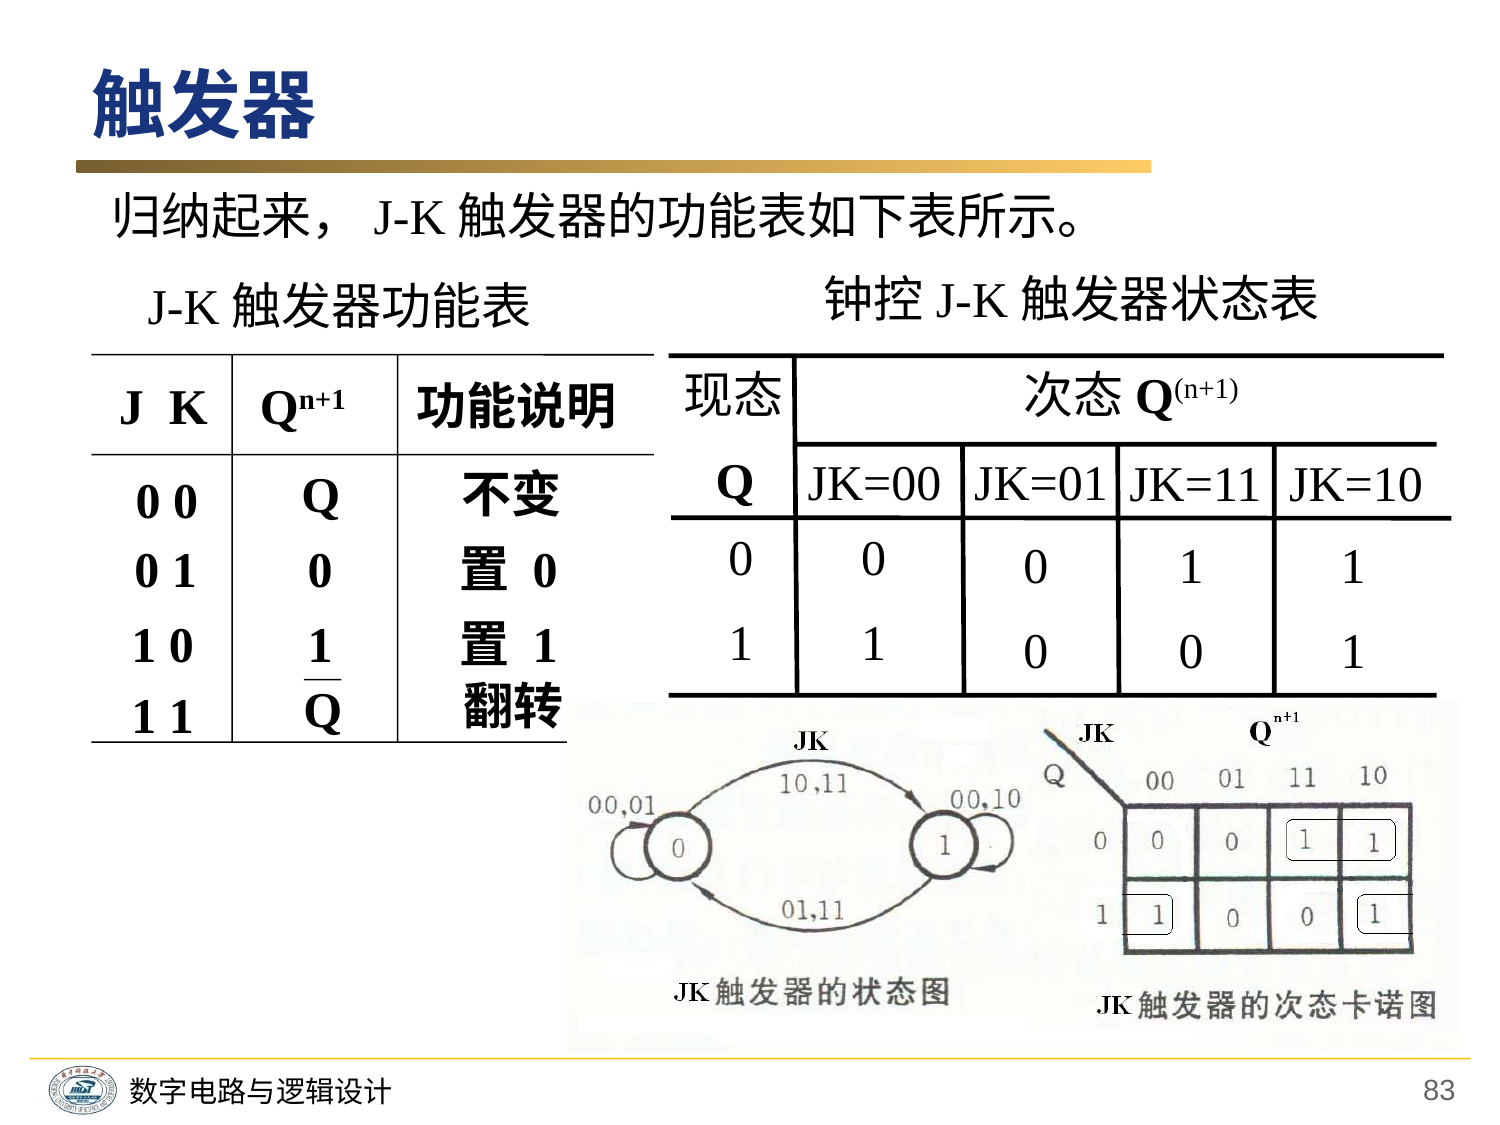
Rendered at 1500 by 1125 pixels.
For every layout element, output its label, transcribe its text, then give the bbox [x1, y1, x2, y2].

text_box 83 [1120, 1063, 1471, 1125]
picture [567, 702, 1459, 1053]
text_box 归纳起来，J-K触发器的功能表如下表所示。 [96, 177, 1123, 253]
picture [46, 1063, 119, 1116]
text_box 触发器 [76, 45, 1424, 161]
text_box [668, 259, 1452, 696]
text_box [91, 267, 654, 752]
text_box 数字电路与逻辑设计 [114, 1065, 429, 1116]
